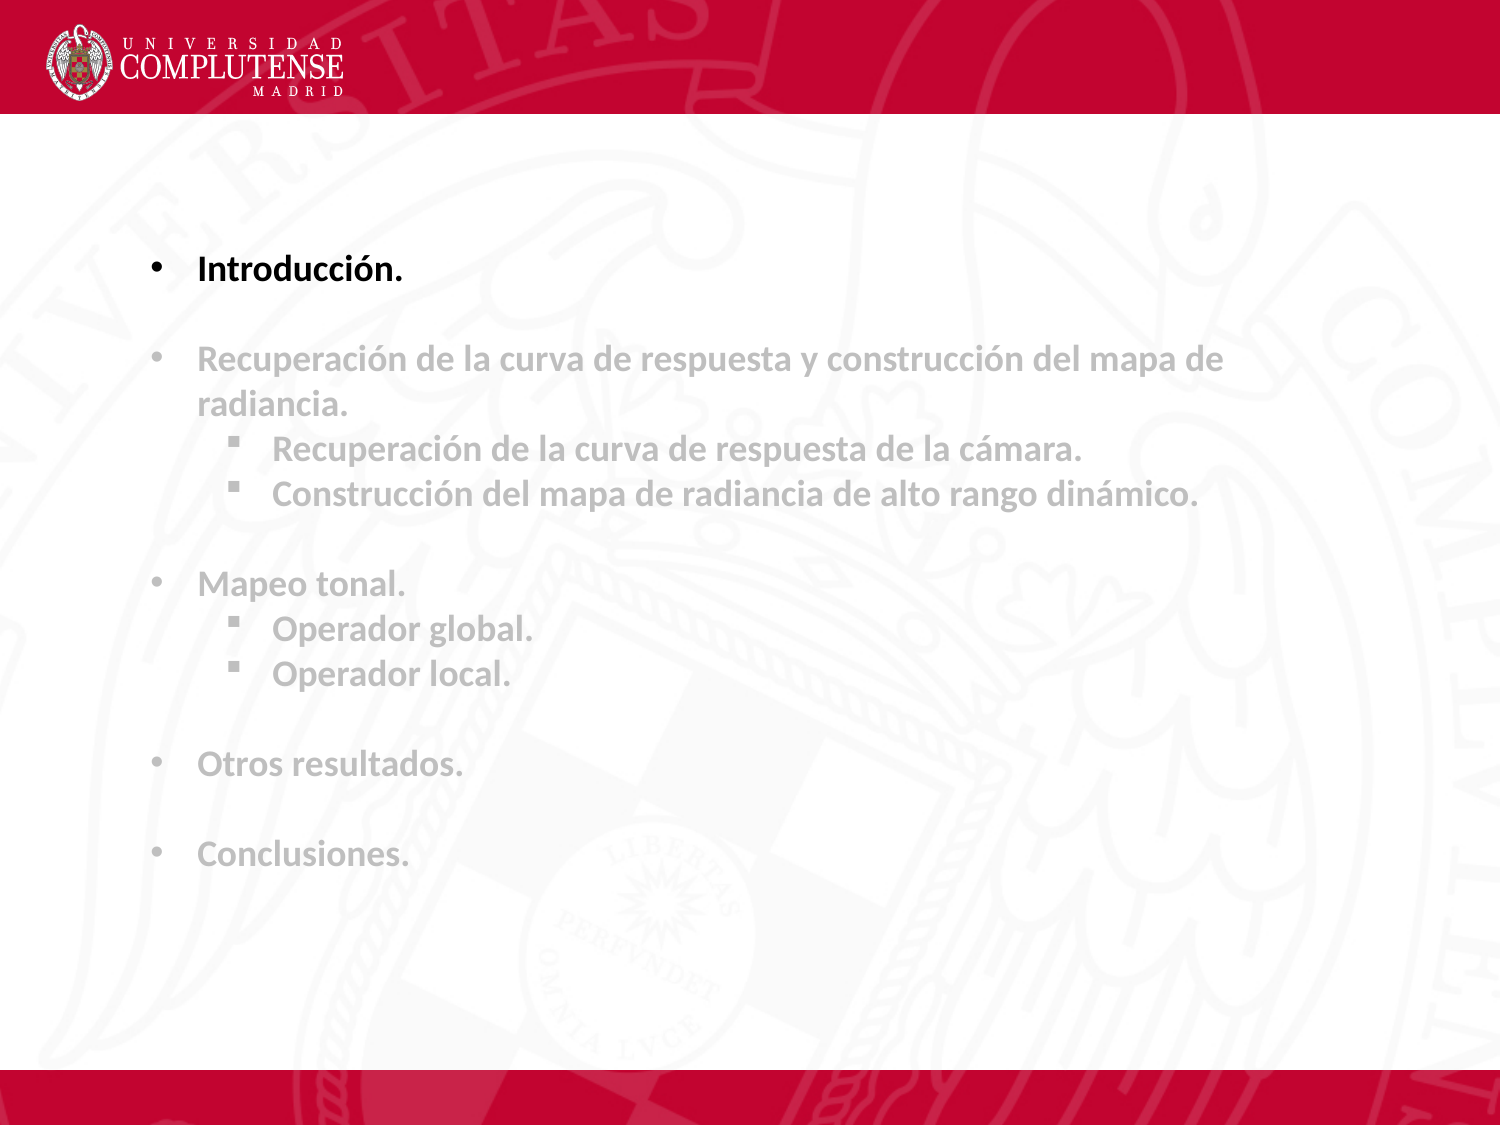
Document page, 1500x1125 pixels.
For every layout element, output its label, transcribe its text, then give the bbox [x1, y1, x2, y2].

text_box Introducción. Recuperación de la curva de respuesta y construcción del mapa de radiancia. Recuperación de la curva de respuesta de la cámara. Construcción del mapa de radiancia de alto rango dinámico. Mapeo tonal. Operador global. Operador local. Otros resultados. Conclusiones. [135, 236, 1365, 882]
picture [0, 0, 1500, 1125]
